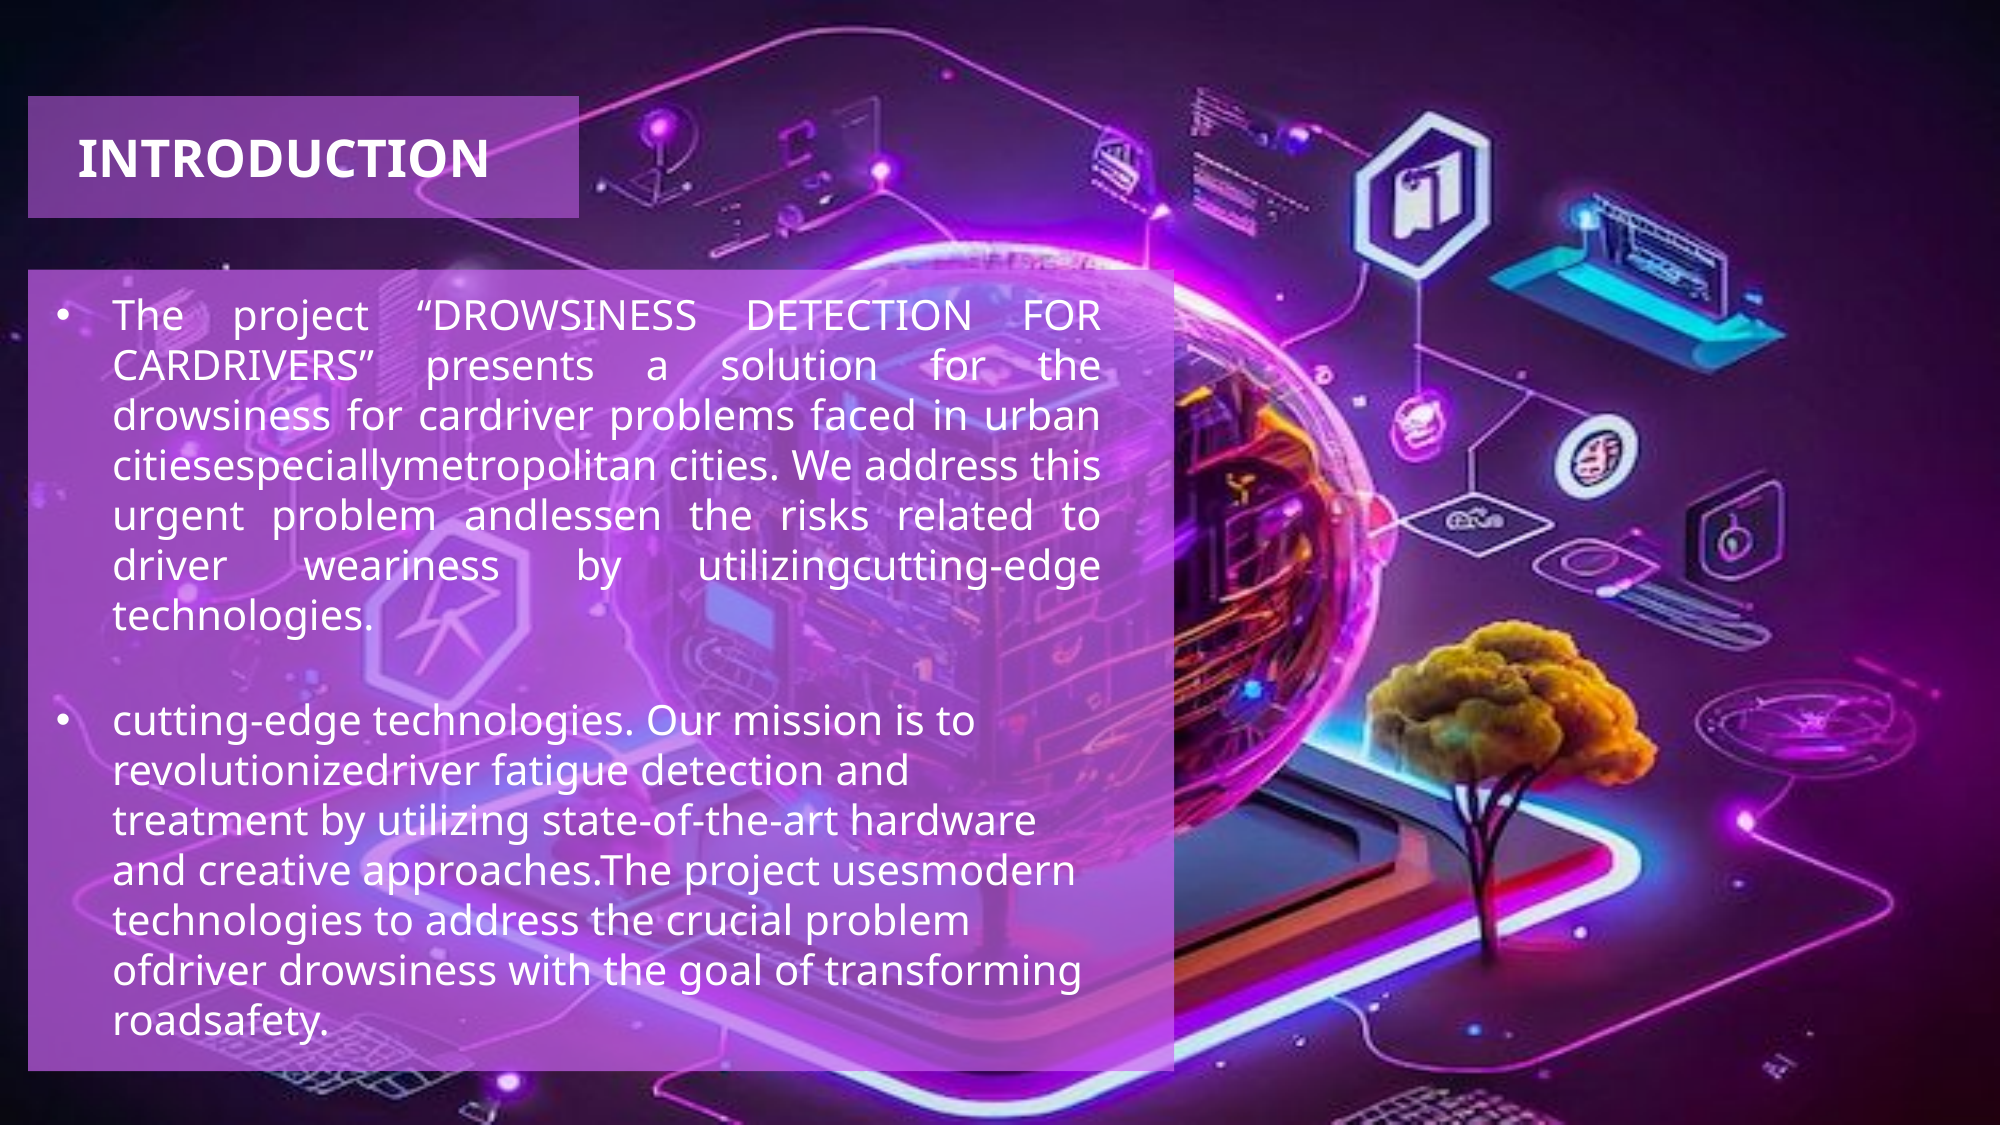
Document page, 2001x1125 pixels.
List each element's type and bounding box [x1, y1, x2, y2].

text_box [28, 269, 1175, 1072]
picture [0, 0, 2000, 1125]
text_box [28, 95, 579, 218]
